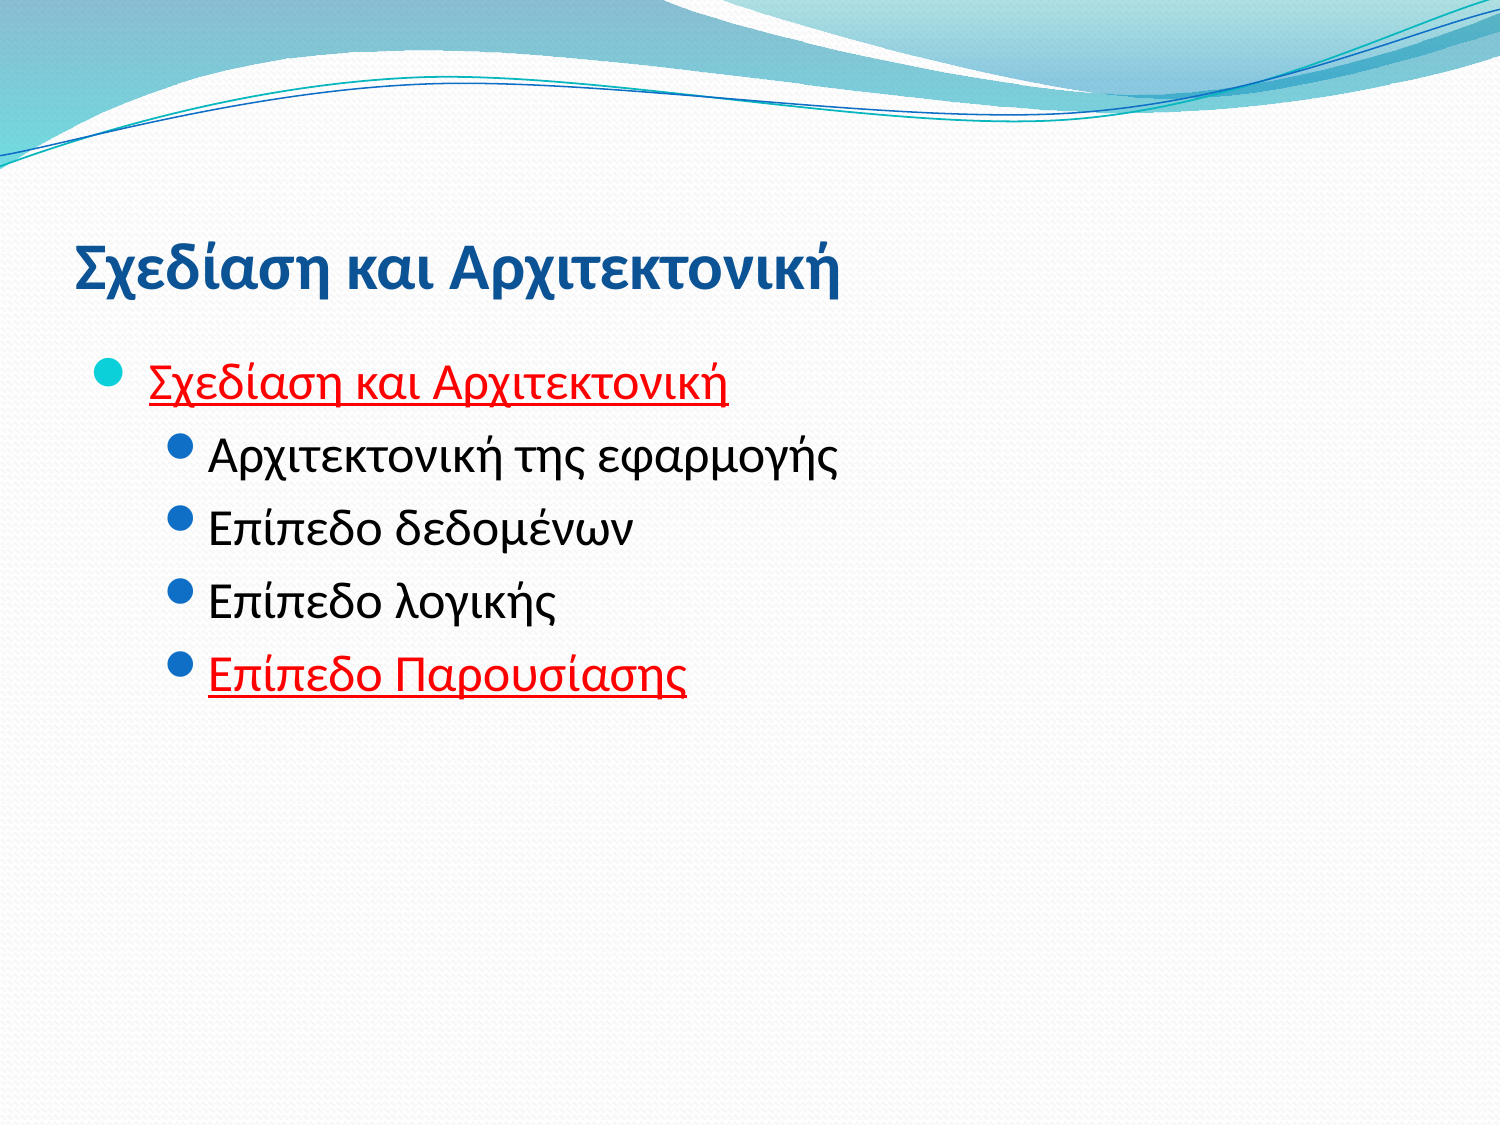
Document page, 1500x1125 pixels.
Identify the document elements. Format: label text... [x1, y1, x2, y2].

list Σχεδίαση και Αρχιτεκτονική Αρχιτεκτονική της εφαρμογής Επίπεδο δεδομένων Επίπεδο λογικής Επίπεδο Παρουσίασης [75, 340, 1425, 1038]
title Σχεδίαση και Αρχιτεκτονική [75, 115, 1425, 303]
